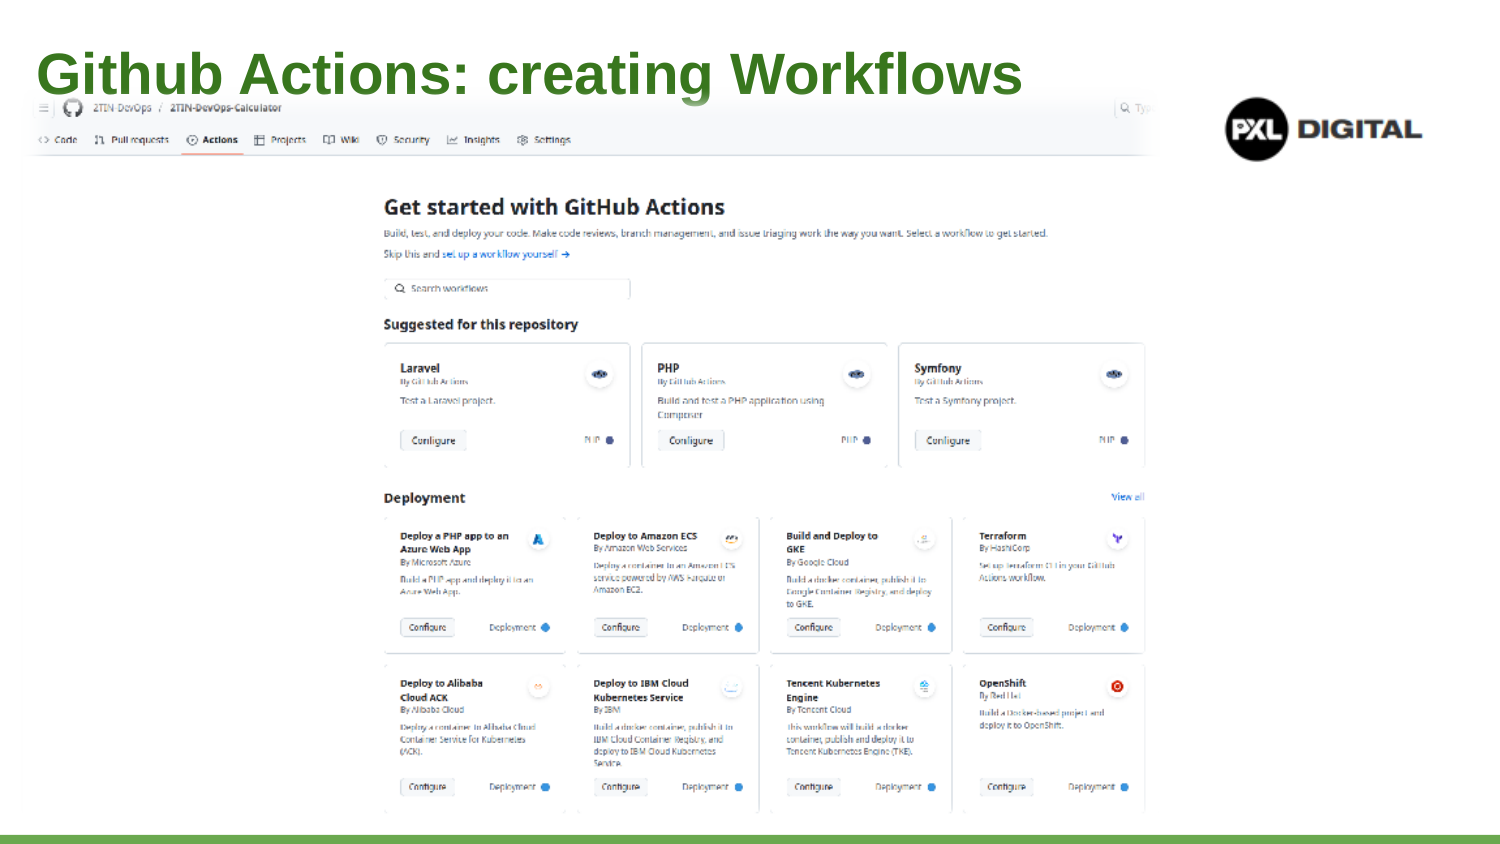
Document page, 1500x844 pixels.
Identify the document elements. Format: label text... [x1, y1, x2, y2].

picture [1200, 72, 1450, 181]
title Github Actions: creating Workflows [21, 21, 1420, 116]
picture [21, 87, 1160, 833]
